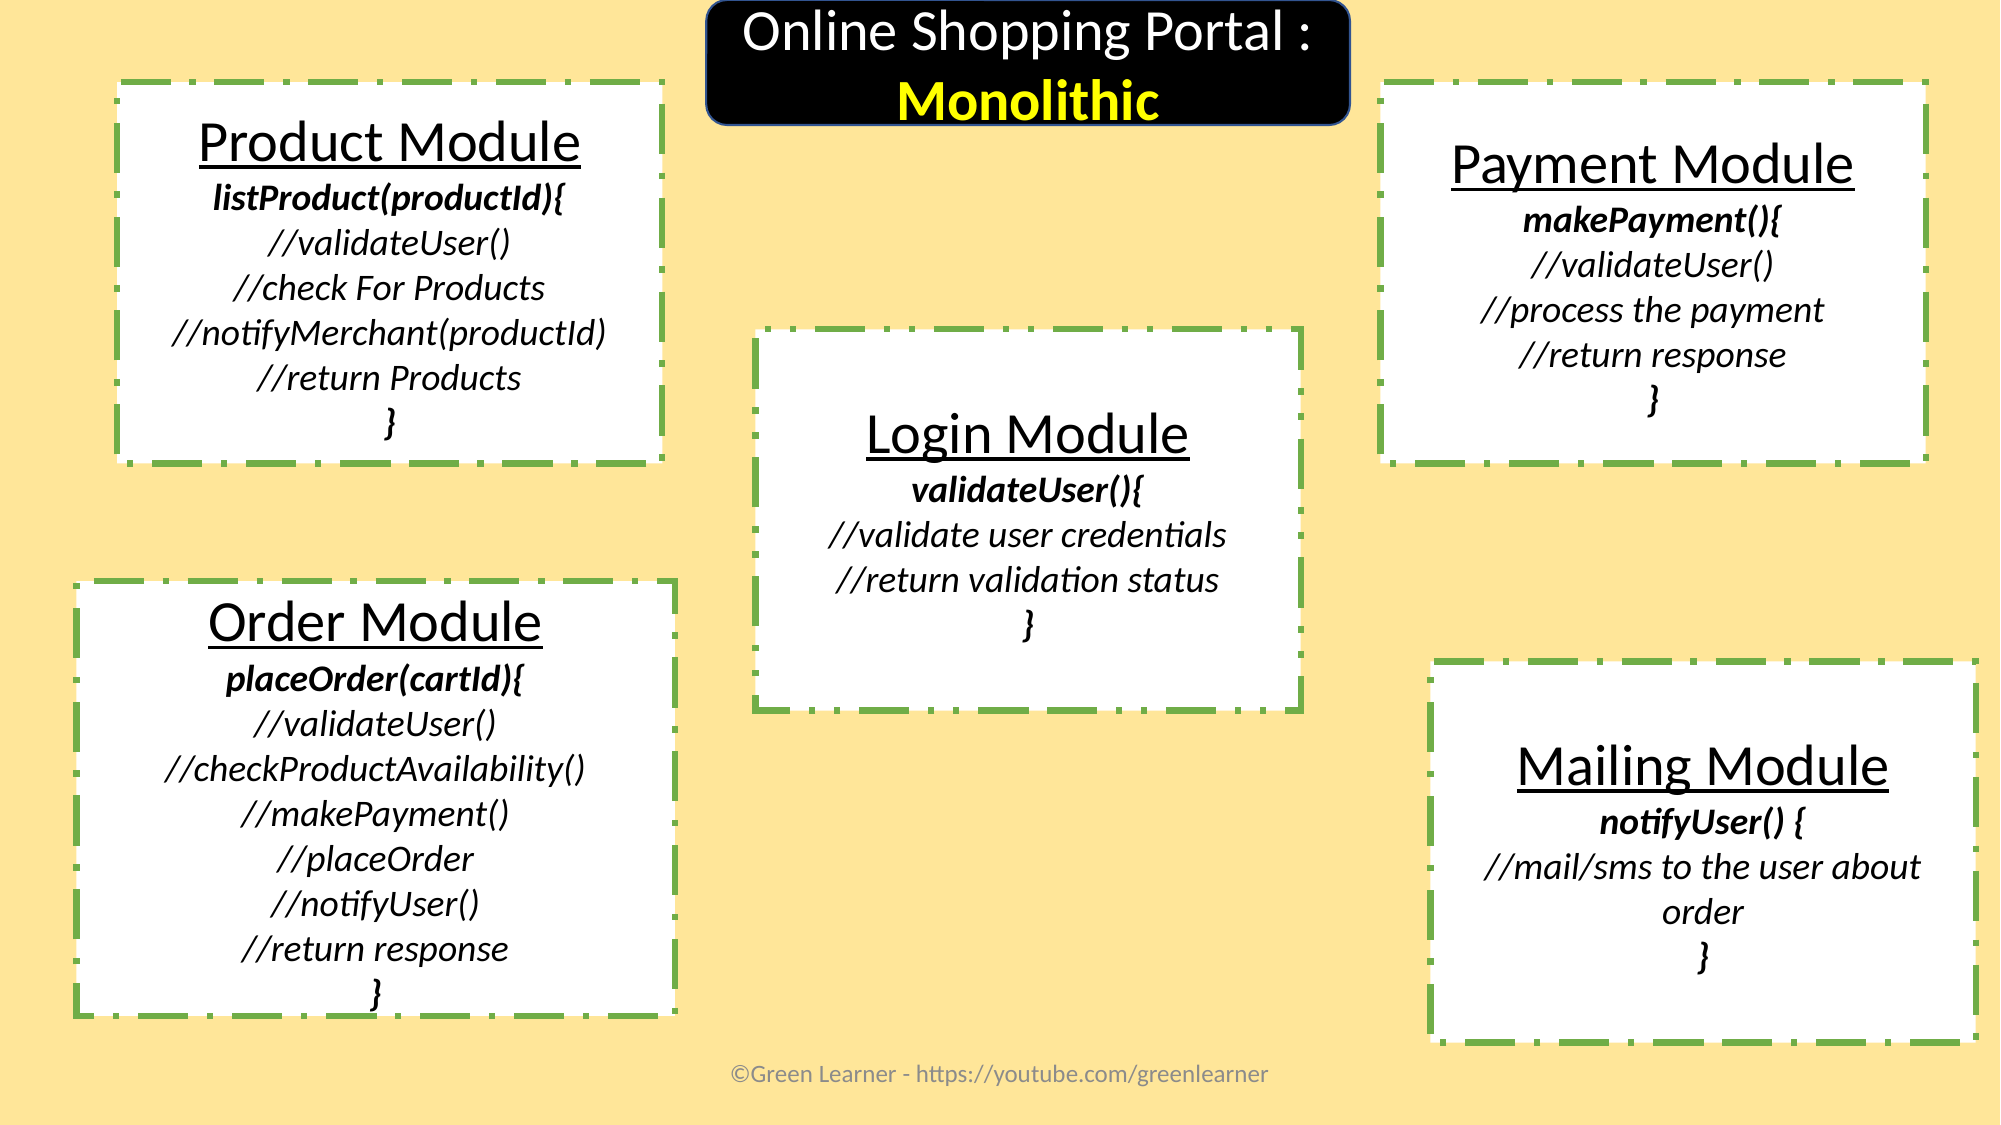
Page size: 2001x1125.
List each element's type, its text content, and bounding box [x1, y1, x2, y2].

text_box Online Shopping Portal : Monolithic [705, 0, 1352, 127]
text_box Payment Module makePayment(){ //validateUser() //process the payment //return response } [1379, 81, 1927, 464]
footer ©Green Learner - https://youtube.com/greenlearner [662, 1042, 1338, 1103]
text_box Product Module listProduct(productId){ //validateUser() //check For Products //notifyMerchant(productId) //return Products } [116, 81, 663, 464]
text_box Order Module placeOrder(cartId){ //validateUser() //checkProductAvailability() //makePayment() //placeOrder //notifyUser() //return response } [75, 580, 676, 1017]
text_box Login Module validateUser(){ //validate user credentials //return validation status } [754, 328, 1302, 712]
text_box Mailing Module notifyUser() { //mail/sms to the user about order } [1429, 660, 1977, 1044]
